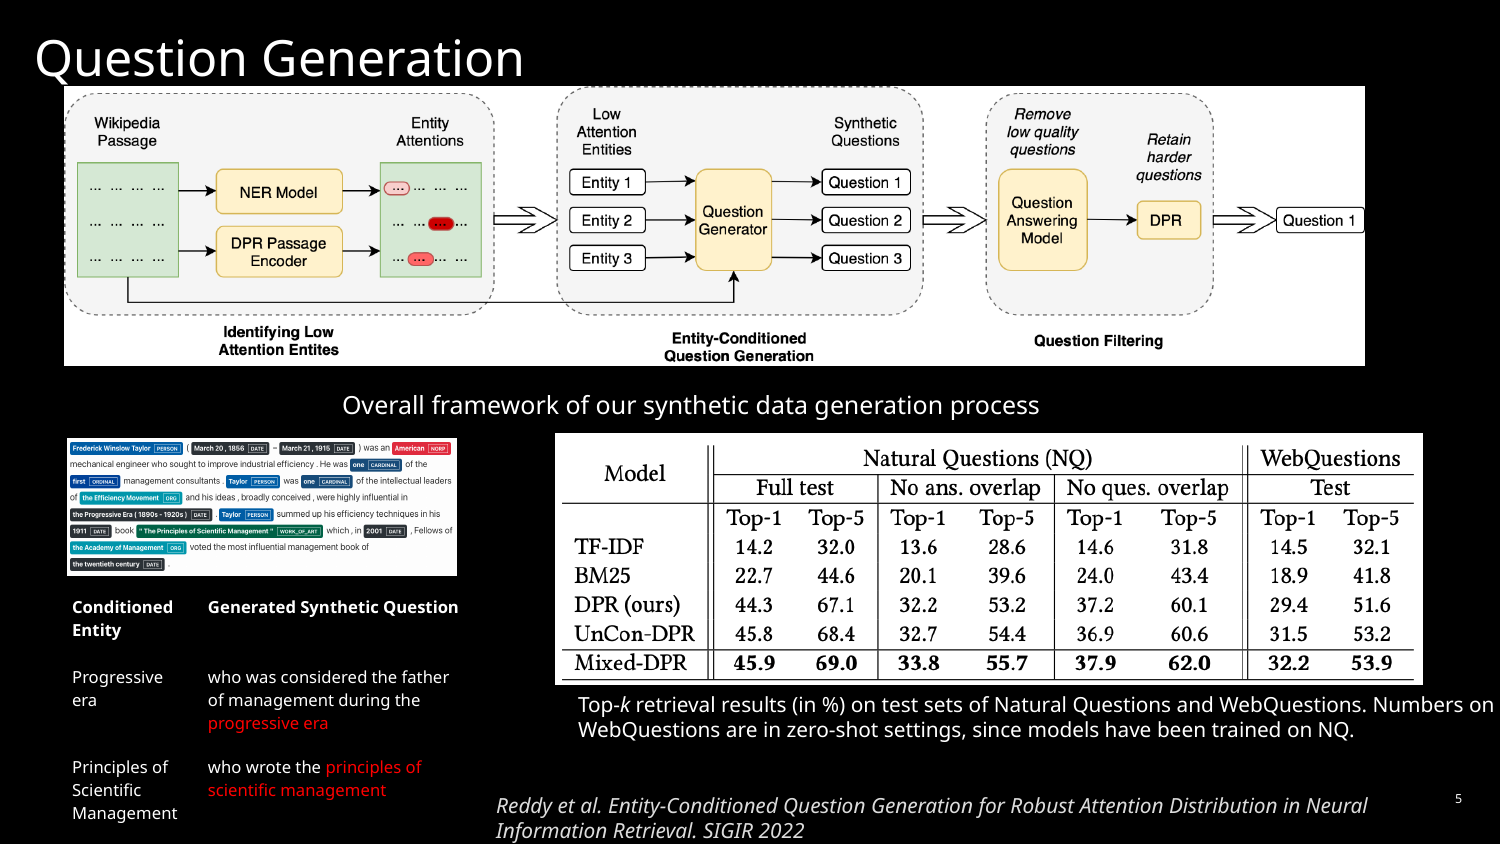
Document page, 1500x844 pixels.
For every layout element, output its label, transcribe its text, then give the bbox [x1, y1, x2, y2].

slide_number 5 [1453, 785, 1463, 813]
text_box Reddy et al. Entity-Conditioned Question Generation for Robust Attention Distribution in Neural Information Retrieval. SIGIR 2022 [481, 785, 1453, 844]
table_cell Principles of Scientific Management [57, 740, 193, 830]
table_cell who was considered the father of management during the progressive era [193, 651, 481, 740]
picture [555, 433, 1423, 686]
table_header Conditioned Entity [57, 581, 193, 651]
text_box Top-k retrieval results (in %) on test sets of Natural Questions and WebQuestions. Numbers on WebQuestions are in zero-shot settings, since models have been trained on NQ. [563, 676, 1500, 757]
text_box Overall framework of our synthetic data generation process [326, 374, 1192, 435]
title Question Generation [34, 33, 1485, 87]
picture [67, 438, 457, 576]
table_cell who wrote the principles of scientific management [193, 740, 481, 830]
table_header Generated Synthetic Question [193, 581, 481, 651]
picture [64, 86, 1365, 366]
table_cell Progressive era [57, 651, 193, 740]
